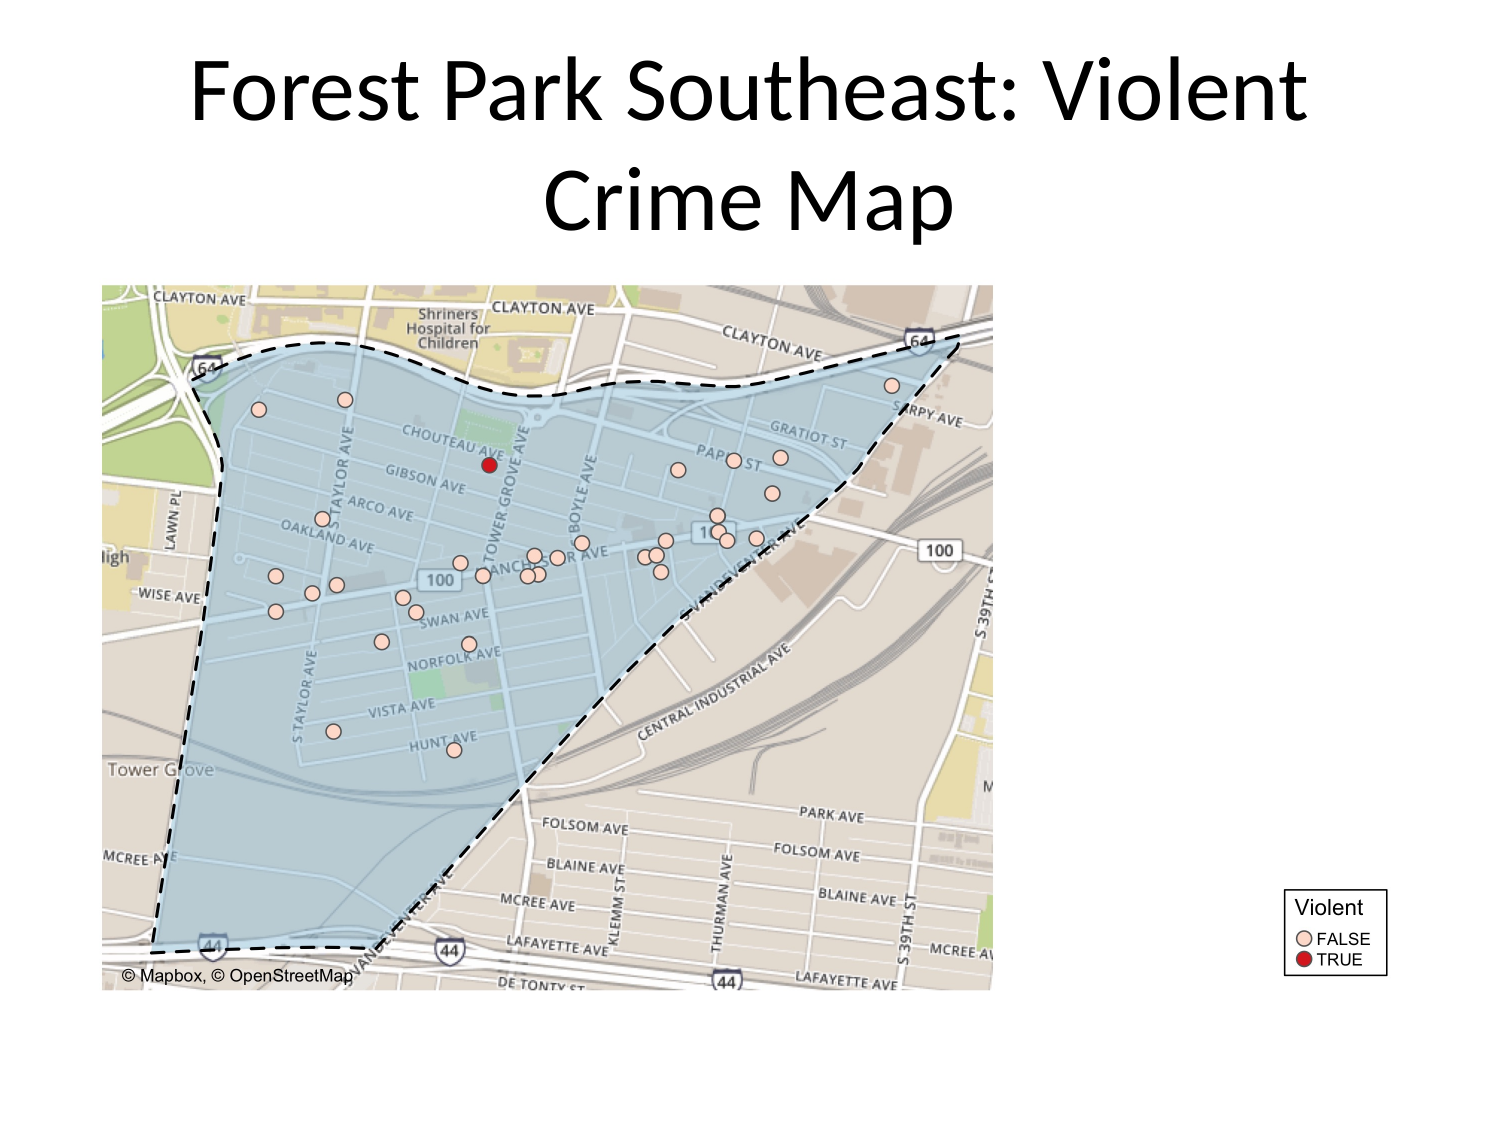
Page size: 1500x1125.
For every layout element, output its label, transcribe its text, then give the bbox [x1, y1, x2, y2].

title Forest Park Southeast: Violent Crime Map [75, 45, 1425, 233]
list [74, 262, 1426, 1013]
